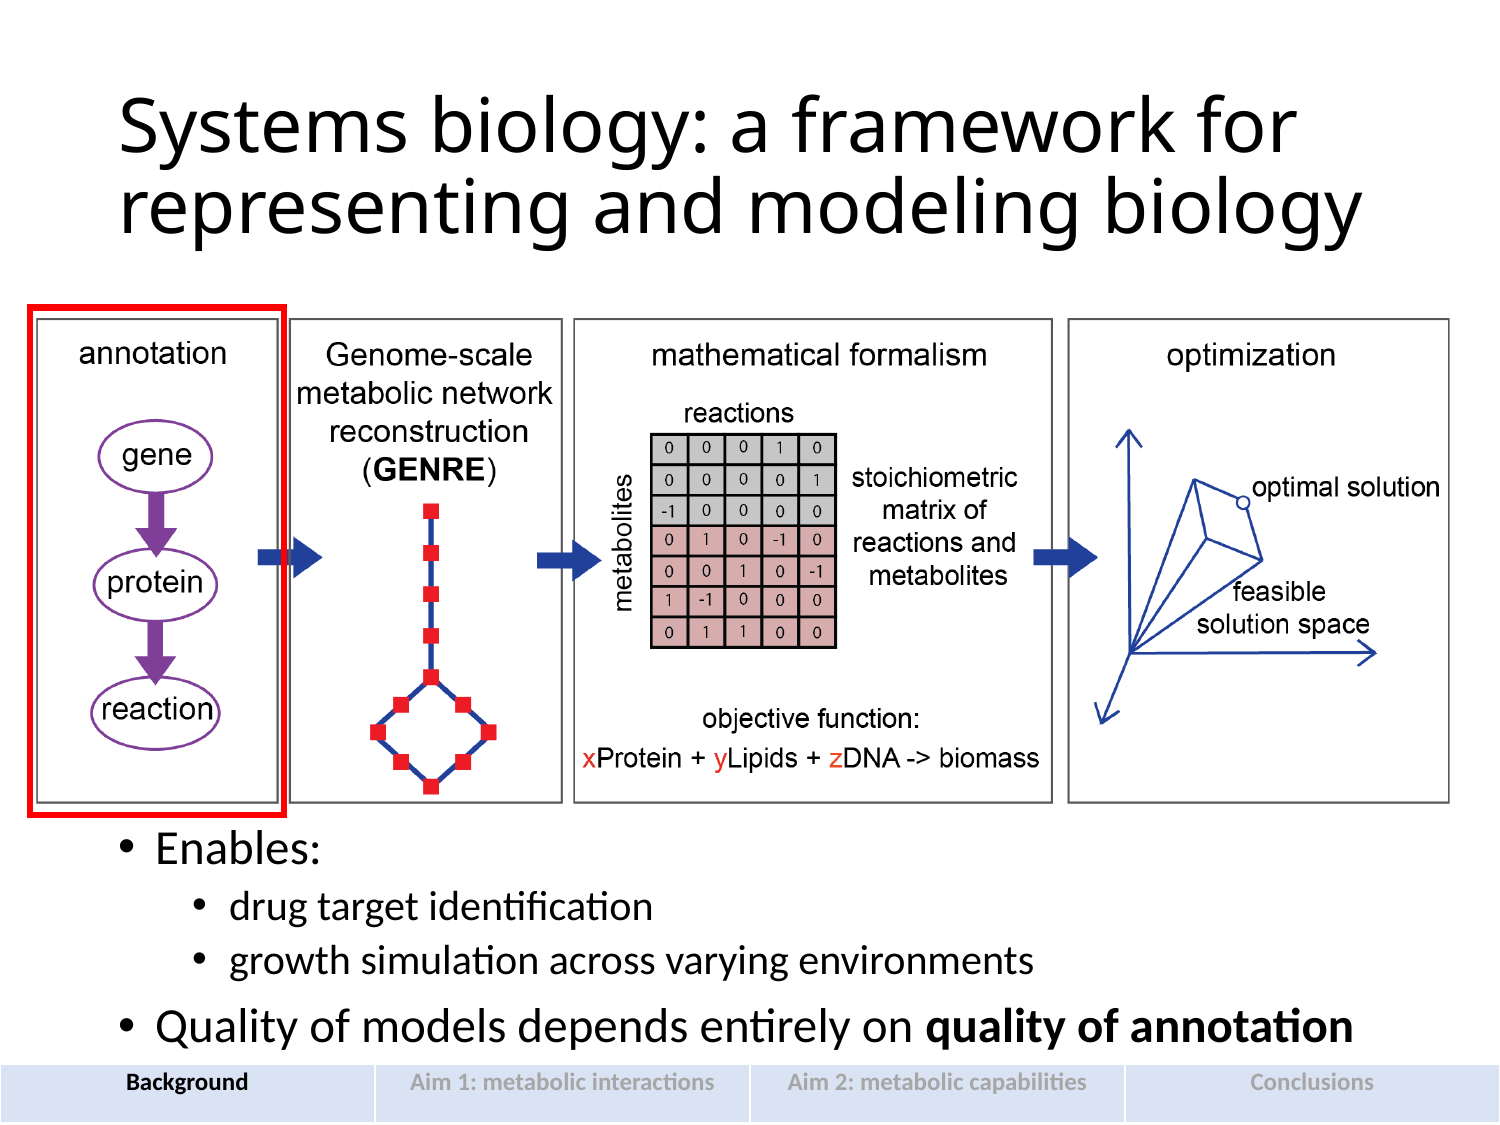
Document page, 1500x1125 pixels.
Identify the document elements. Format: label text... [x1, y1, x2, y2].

table_header Aim 1: metabolic interactions [376, 1065, 749, 1122]
list Enables: drug target identification growth simulation across varying environments Quality of models depends entirely on quality of annotation [103, 816, 1397, 1063]
title Systems biology: a framework for representing and modeling biology [103, 59, 1397, 278]
picture [29, 299, 1471, 816]
table_header Background [1, 1065, 374, 1122]
table_header Conclusions [1126, 1065, 1499, 1122]
table_header Aim 2: metabolic capabilities [751, 1065, 1124, 1122]
